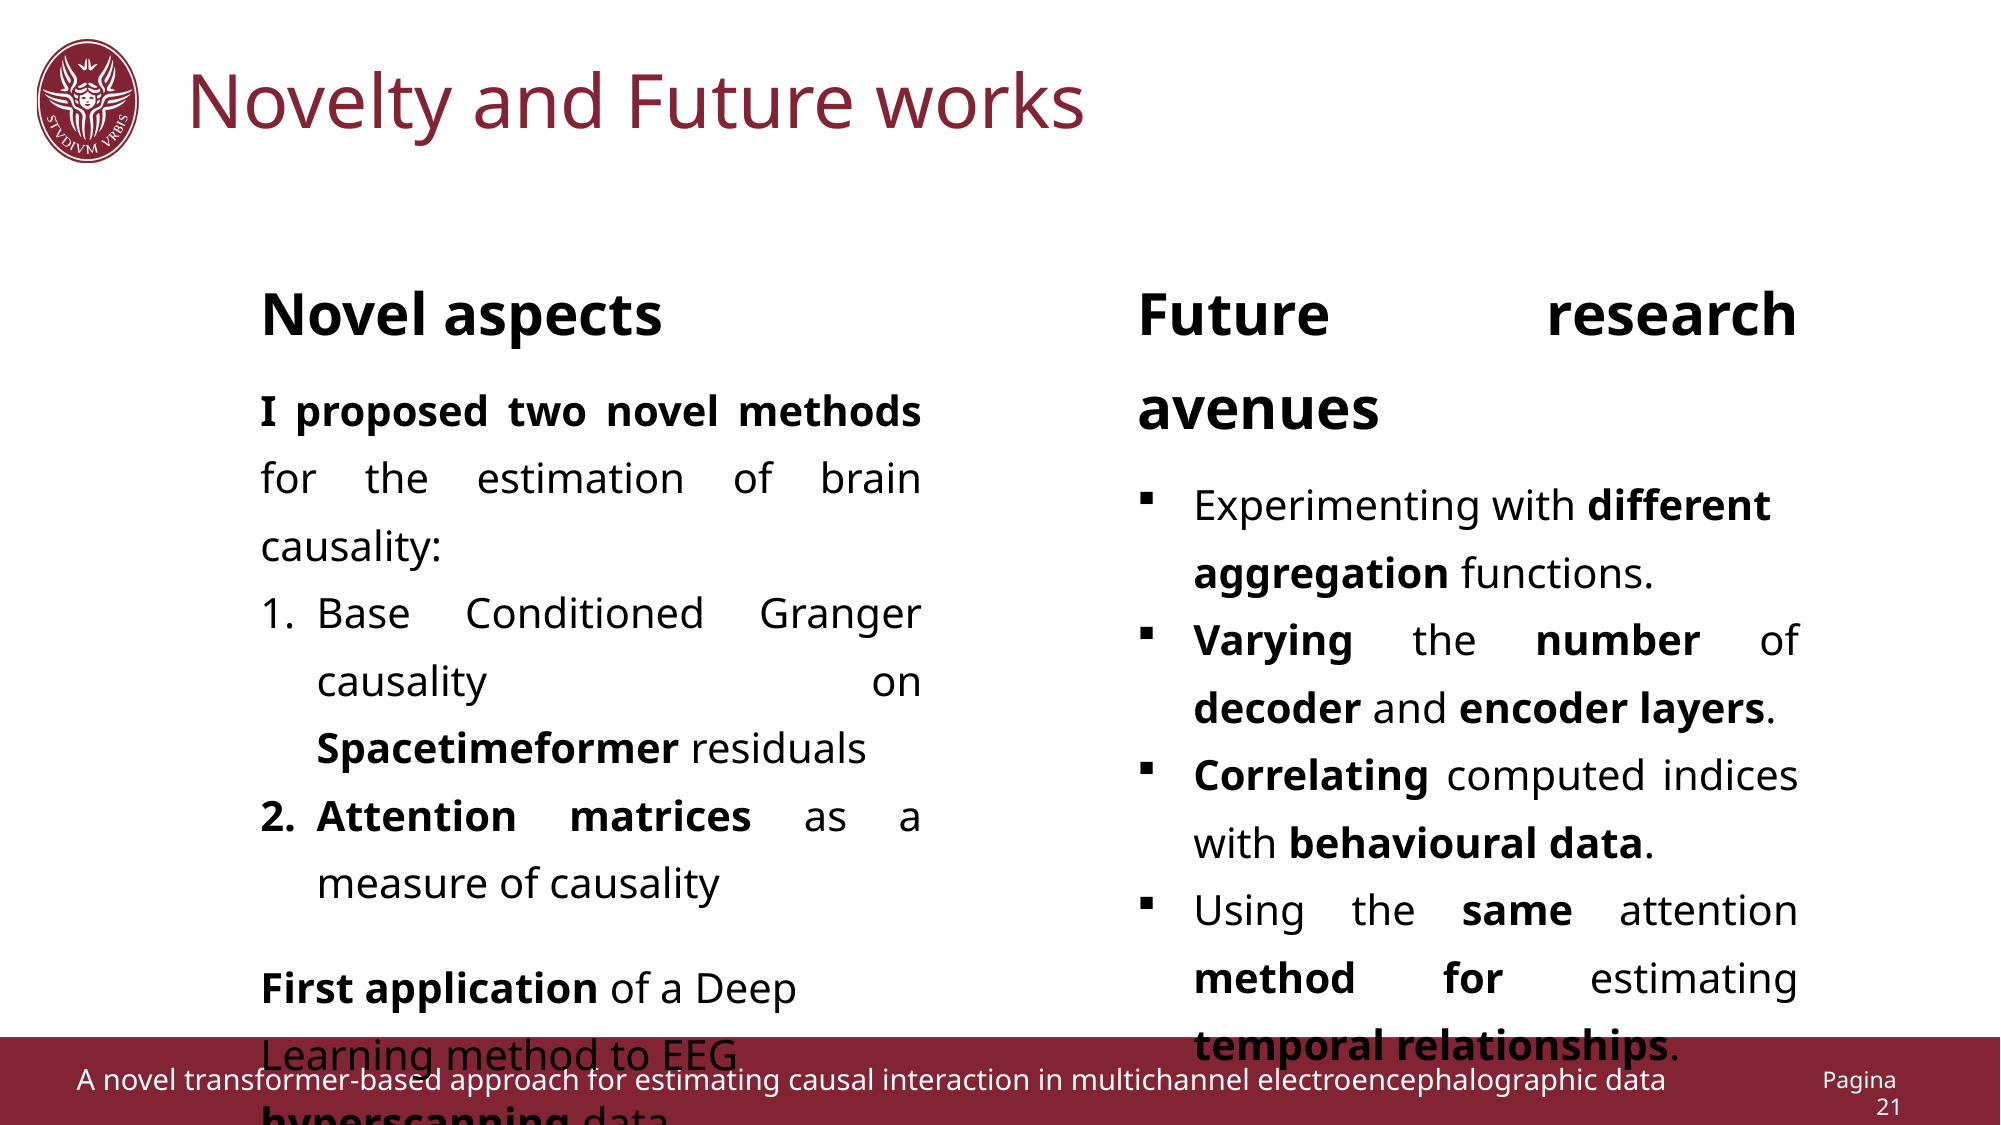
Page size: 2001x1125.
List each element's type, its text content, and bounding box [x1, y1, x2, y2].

text_box Novel aspects I proposed two novel methods for the estimation of brain causality: Base Conditioned Granger causality on Spacetimeformer residuals Attention matrices as a measure of causality First application of a Deep Learning method to EEG hyperscanning data. [245, 245, 937, 1125]
title Novelty and Future works [171, 46, 1559, 156]
picture [36, 39, 141, 163]
text_box Future research avenues Experimenting with different aggregation functions. Varying the number of decoder and encoder layers. Correlating computed indices with behavioural data. Using the same attention method for estimating temporal relationships. [1122, 245, 1814, 1077]
